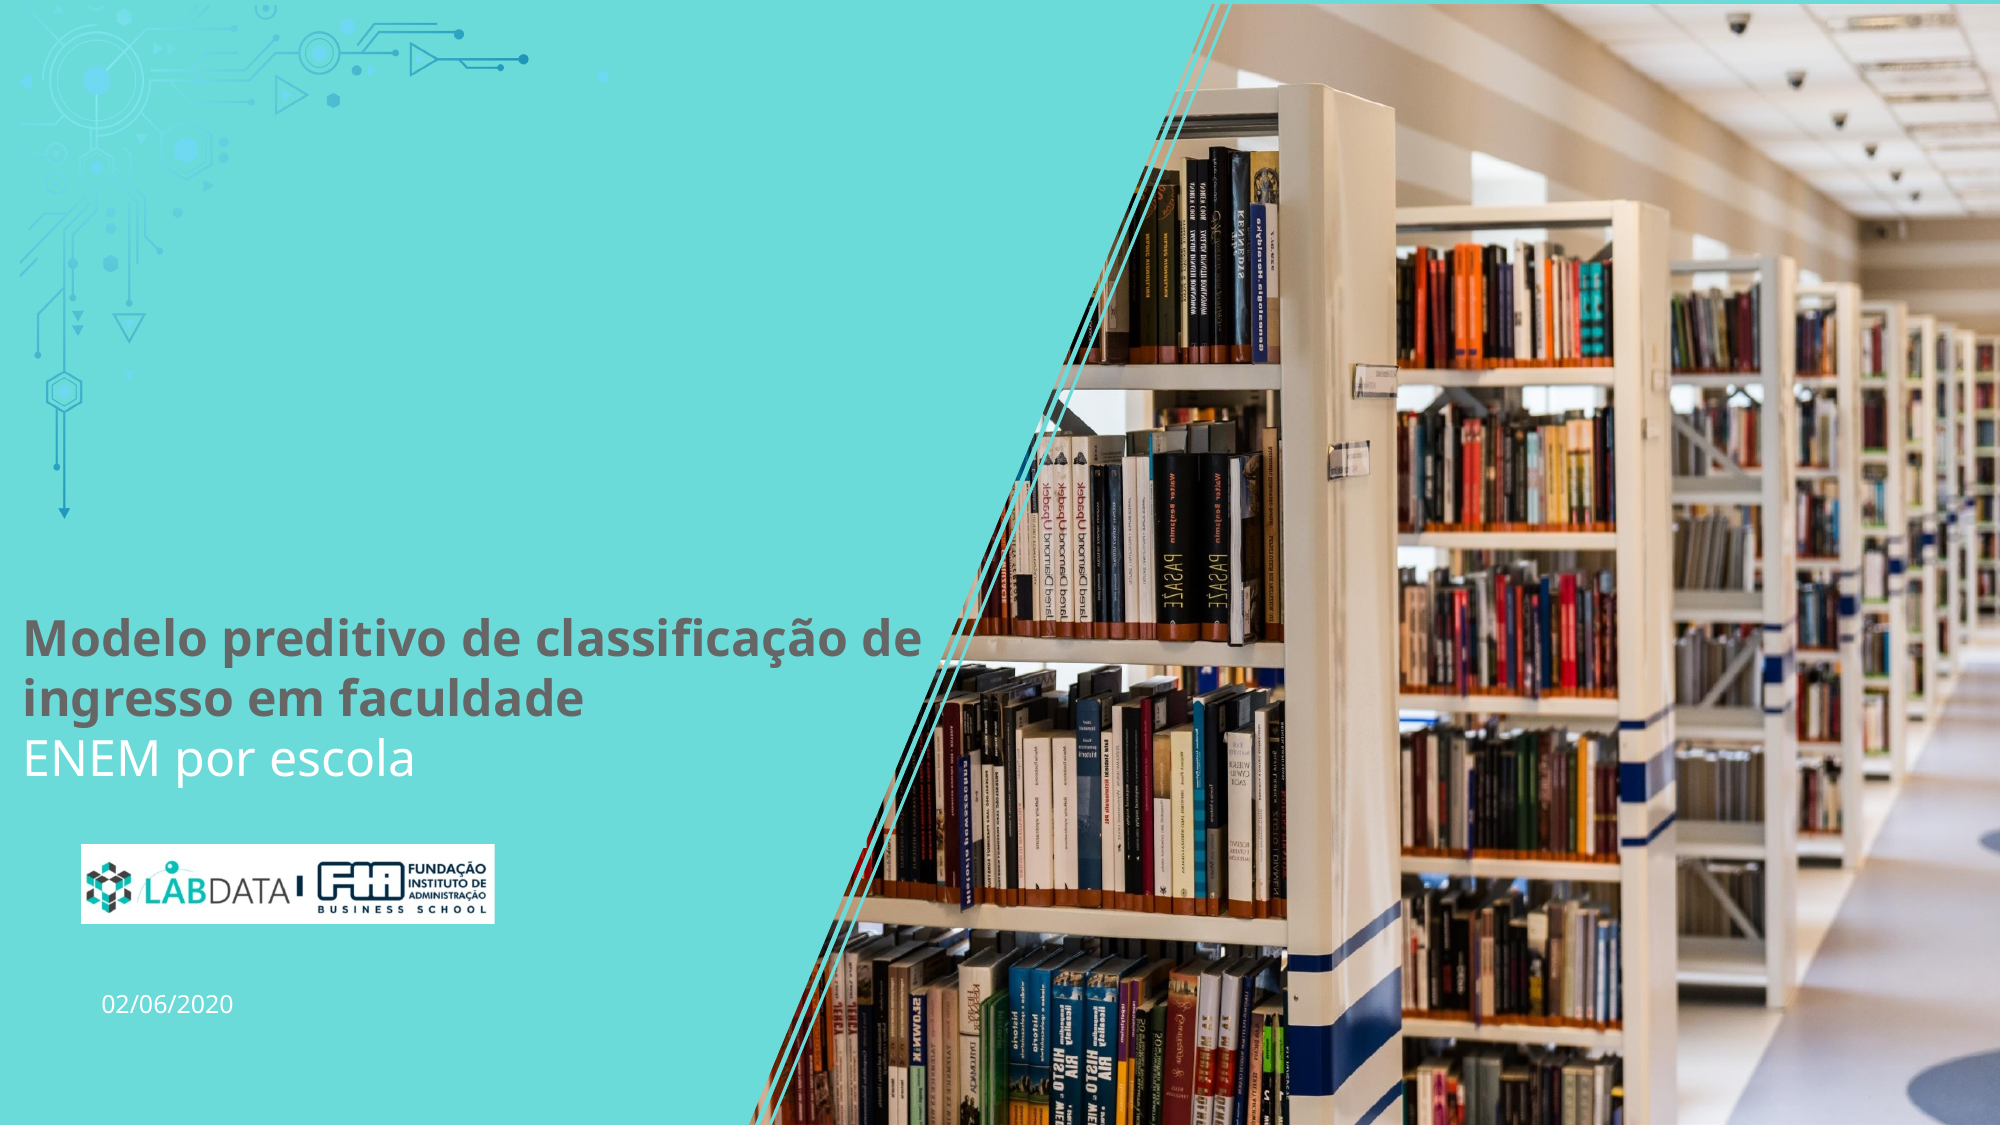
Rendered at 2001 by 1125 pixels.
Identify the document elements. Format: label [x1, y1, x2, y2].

picture [80, 843, 495, 924]
picture [1254, 4, 2001, 1125]
text_box [0, 0, 1254, 1125]
text_box [2, 4, 867, 849]
